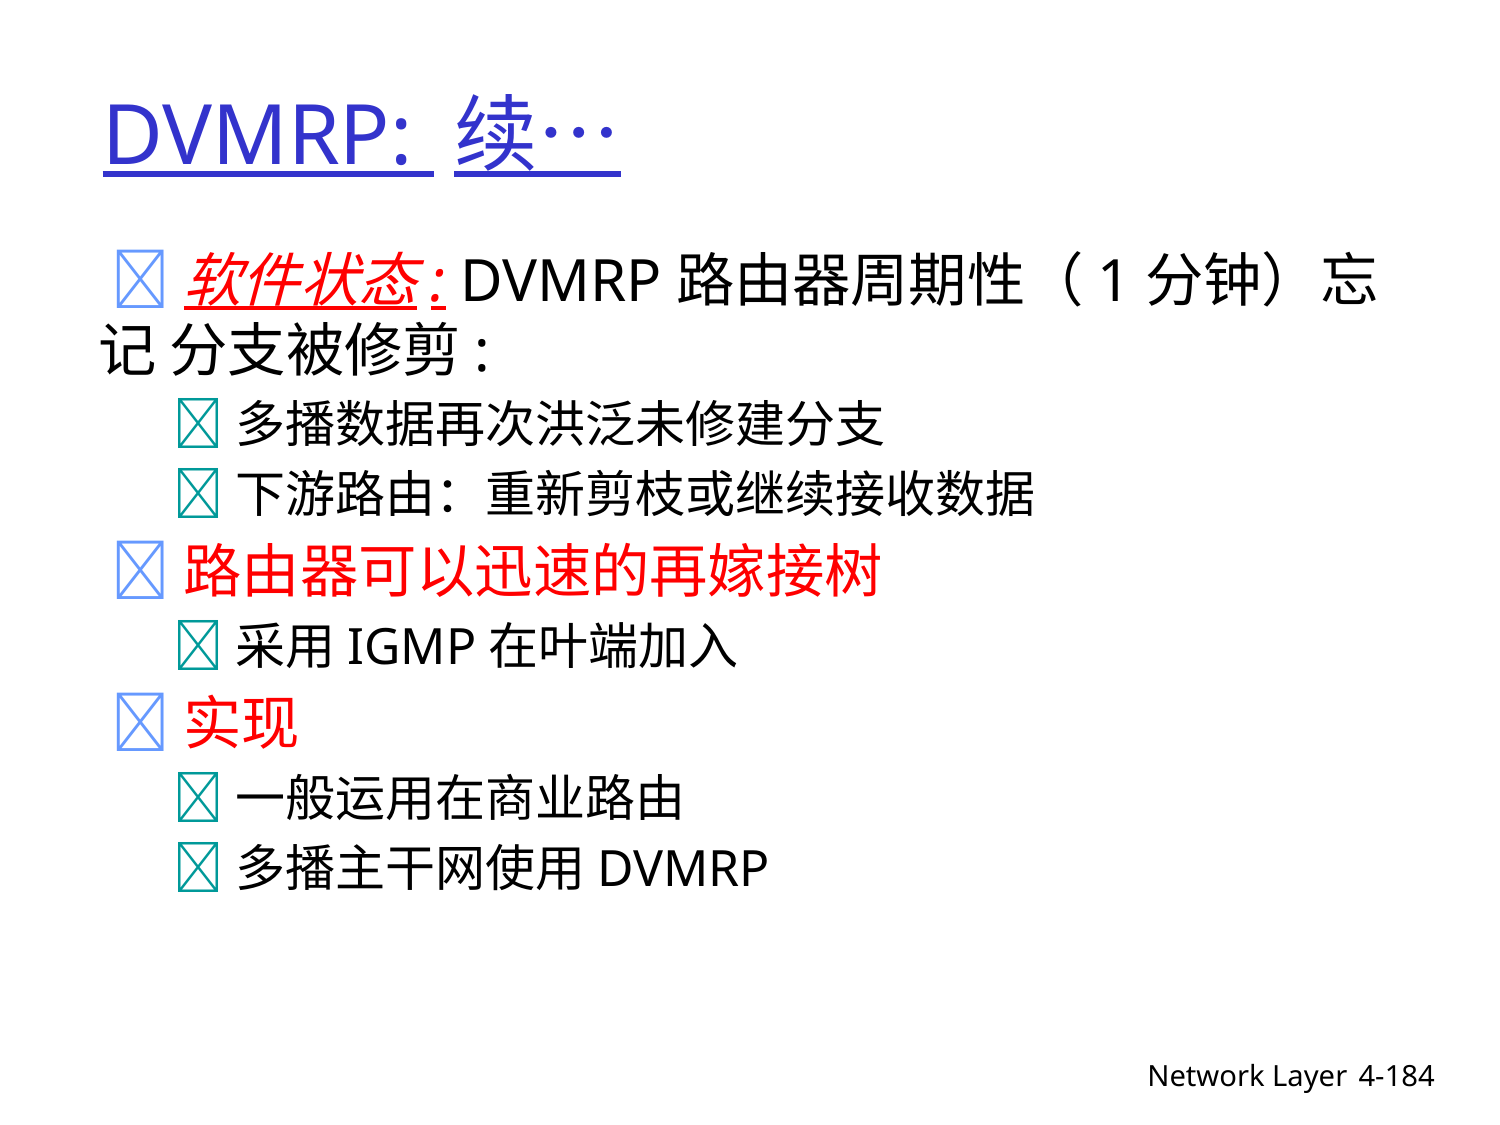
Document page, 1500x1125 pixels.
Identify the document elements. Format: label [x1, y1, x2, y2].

list [83, 235, 1430, 999]
footer [887, 1049, 1338, 1125]
slide_number [1338, 1049, 1451, 1125]
title [87, 37, 1363, 226]
